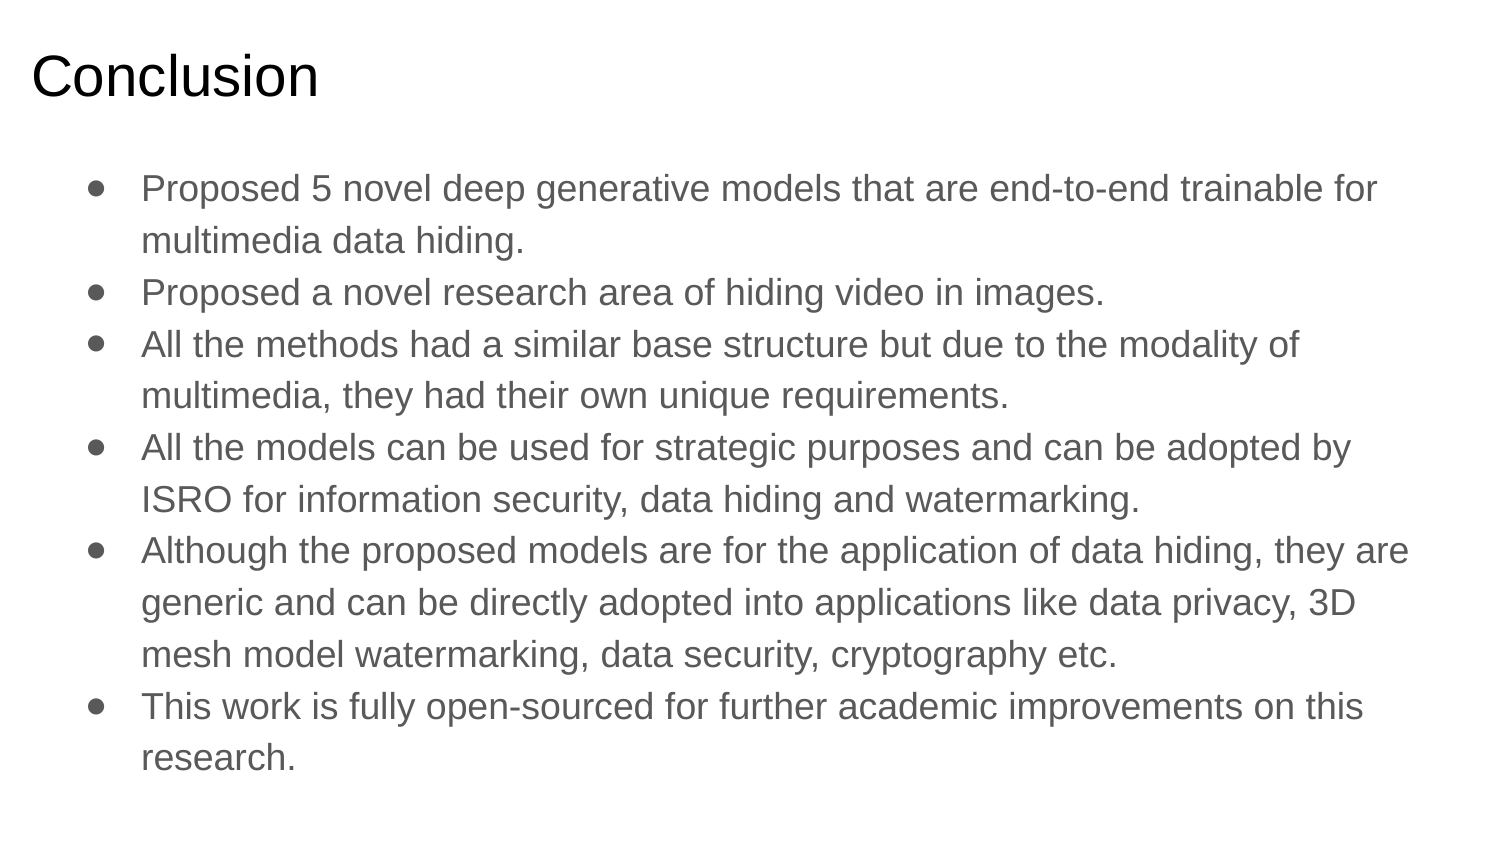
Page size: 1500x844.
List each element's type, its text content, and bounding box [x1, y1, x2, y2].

list Proposed 5 novel deep generative models that are end-to-end trainable for multimedia data hiding. Proposed a novel research area of hiding video in images. All the methods had a similar base structure but due to the modality of multimedia, they had their own unique requirements. All the models can be used for strategic purposes and can be adopted by ISRO for information security, data hiding and watermarking. Although the proposed models are for the application of data hiding, they are generic and can be directly adopted into applications like data privacy, 3D mesh model watermarking, data security, cryptography etc. This work is fully open-sourced for further academic improvements on this research. [51, 142, 1449, 773]
title Conclusion [16, 22, 1414, 117]
